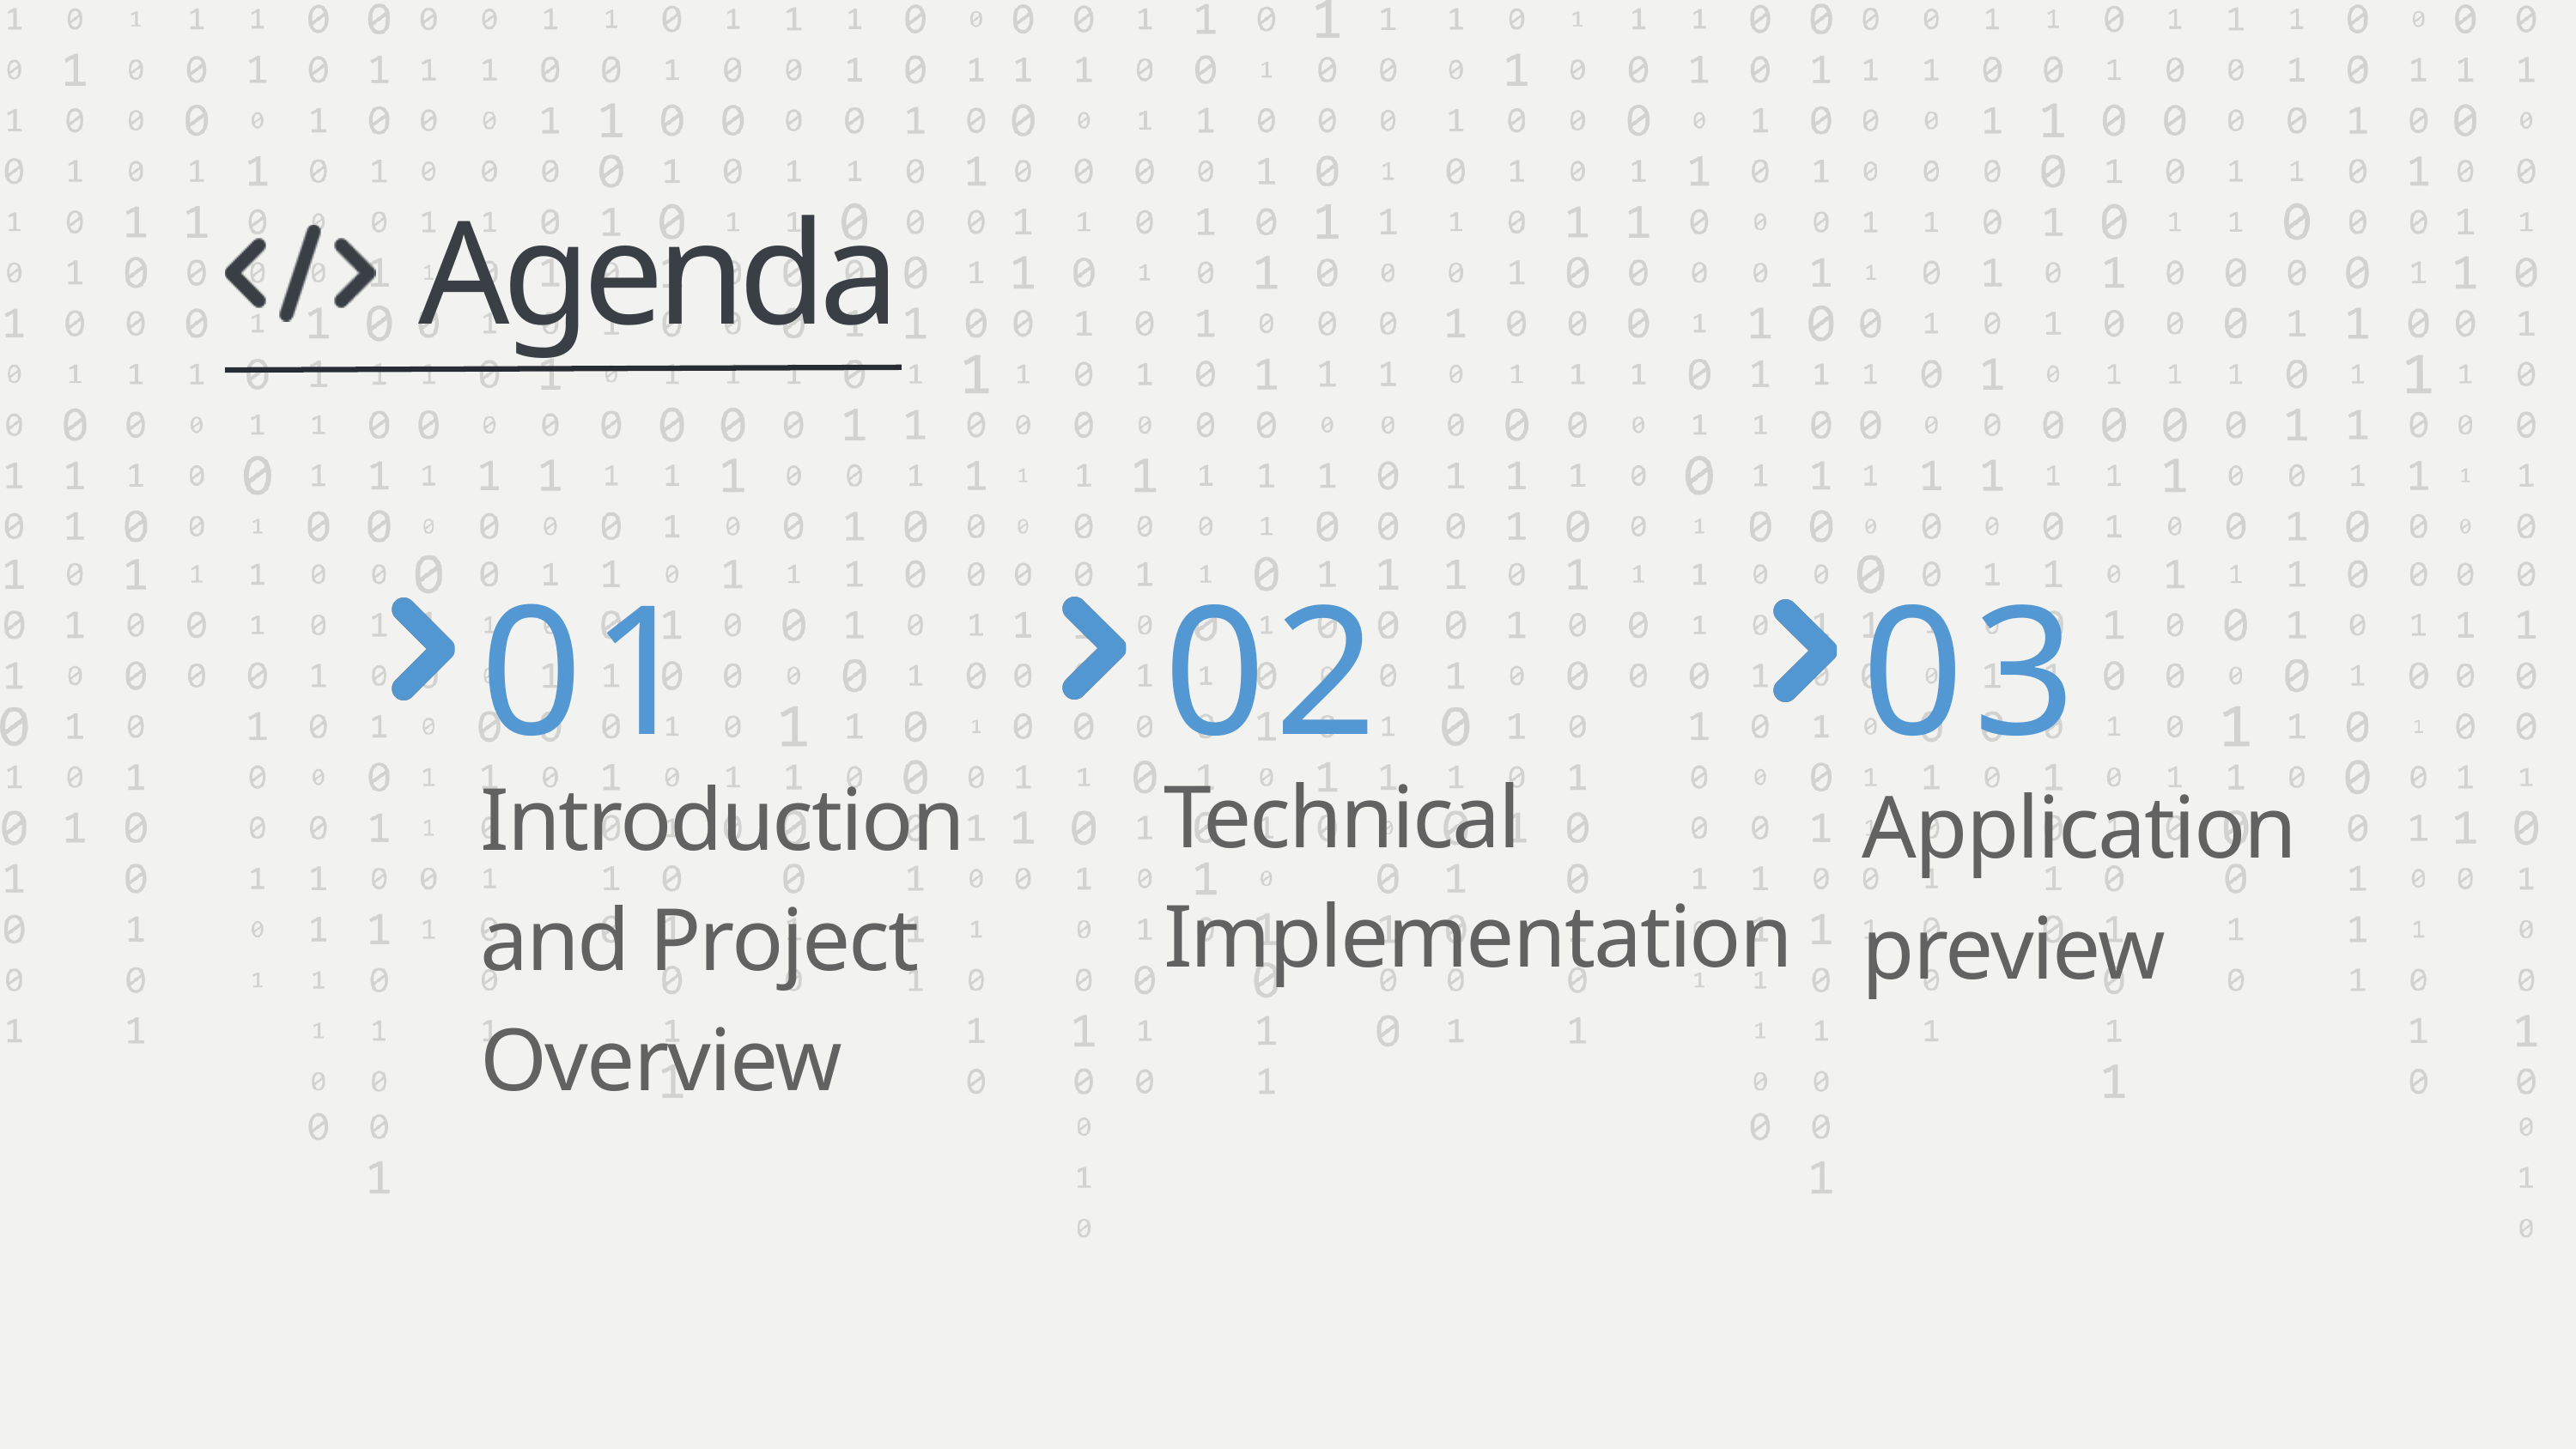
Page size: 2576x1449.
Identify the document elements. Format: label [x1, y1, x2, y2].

text_box [0, 0, 2576, 1238]
text_box [390, 542, 2559, 1173]
